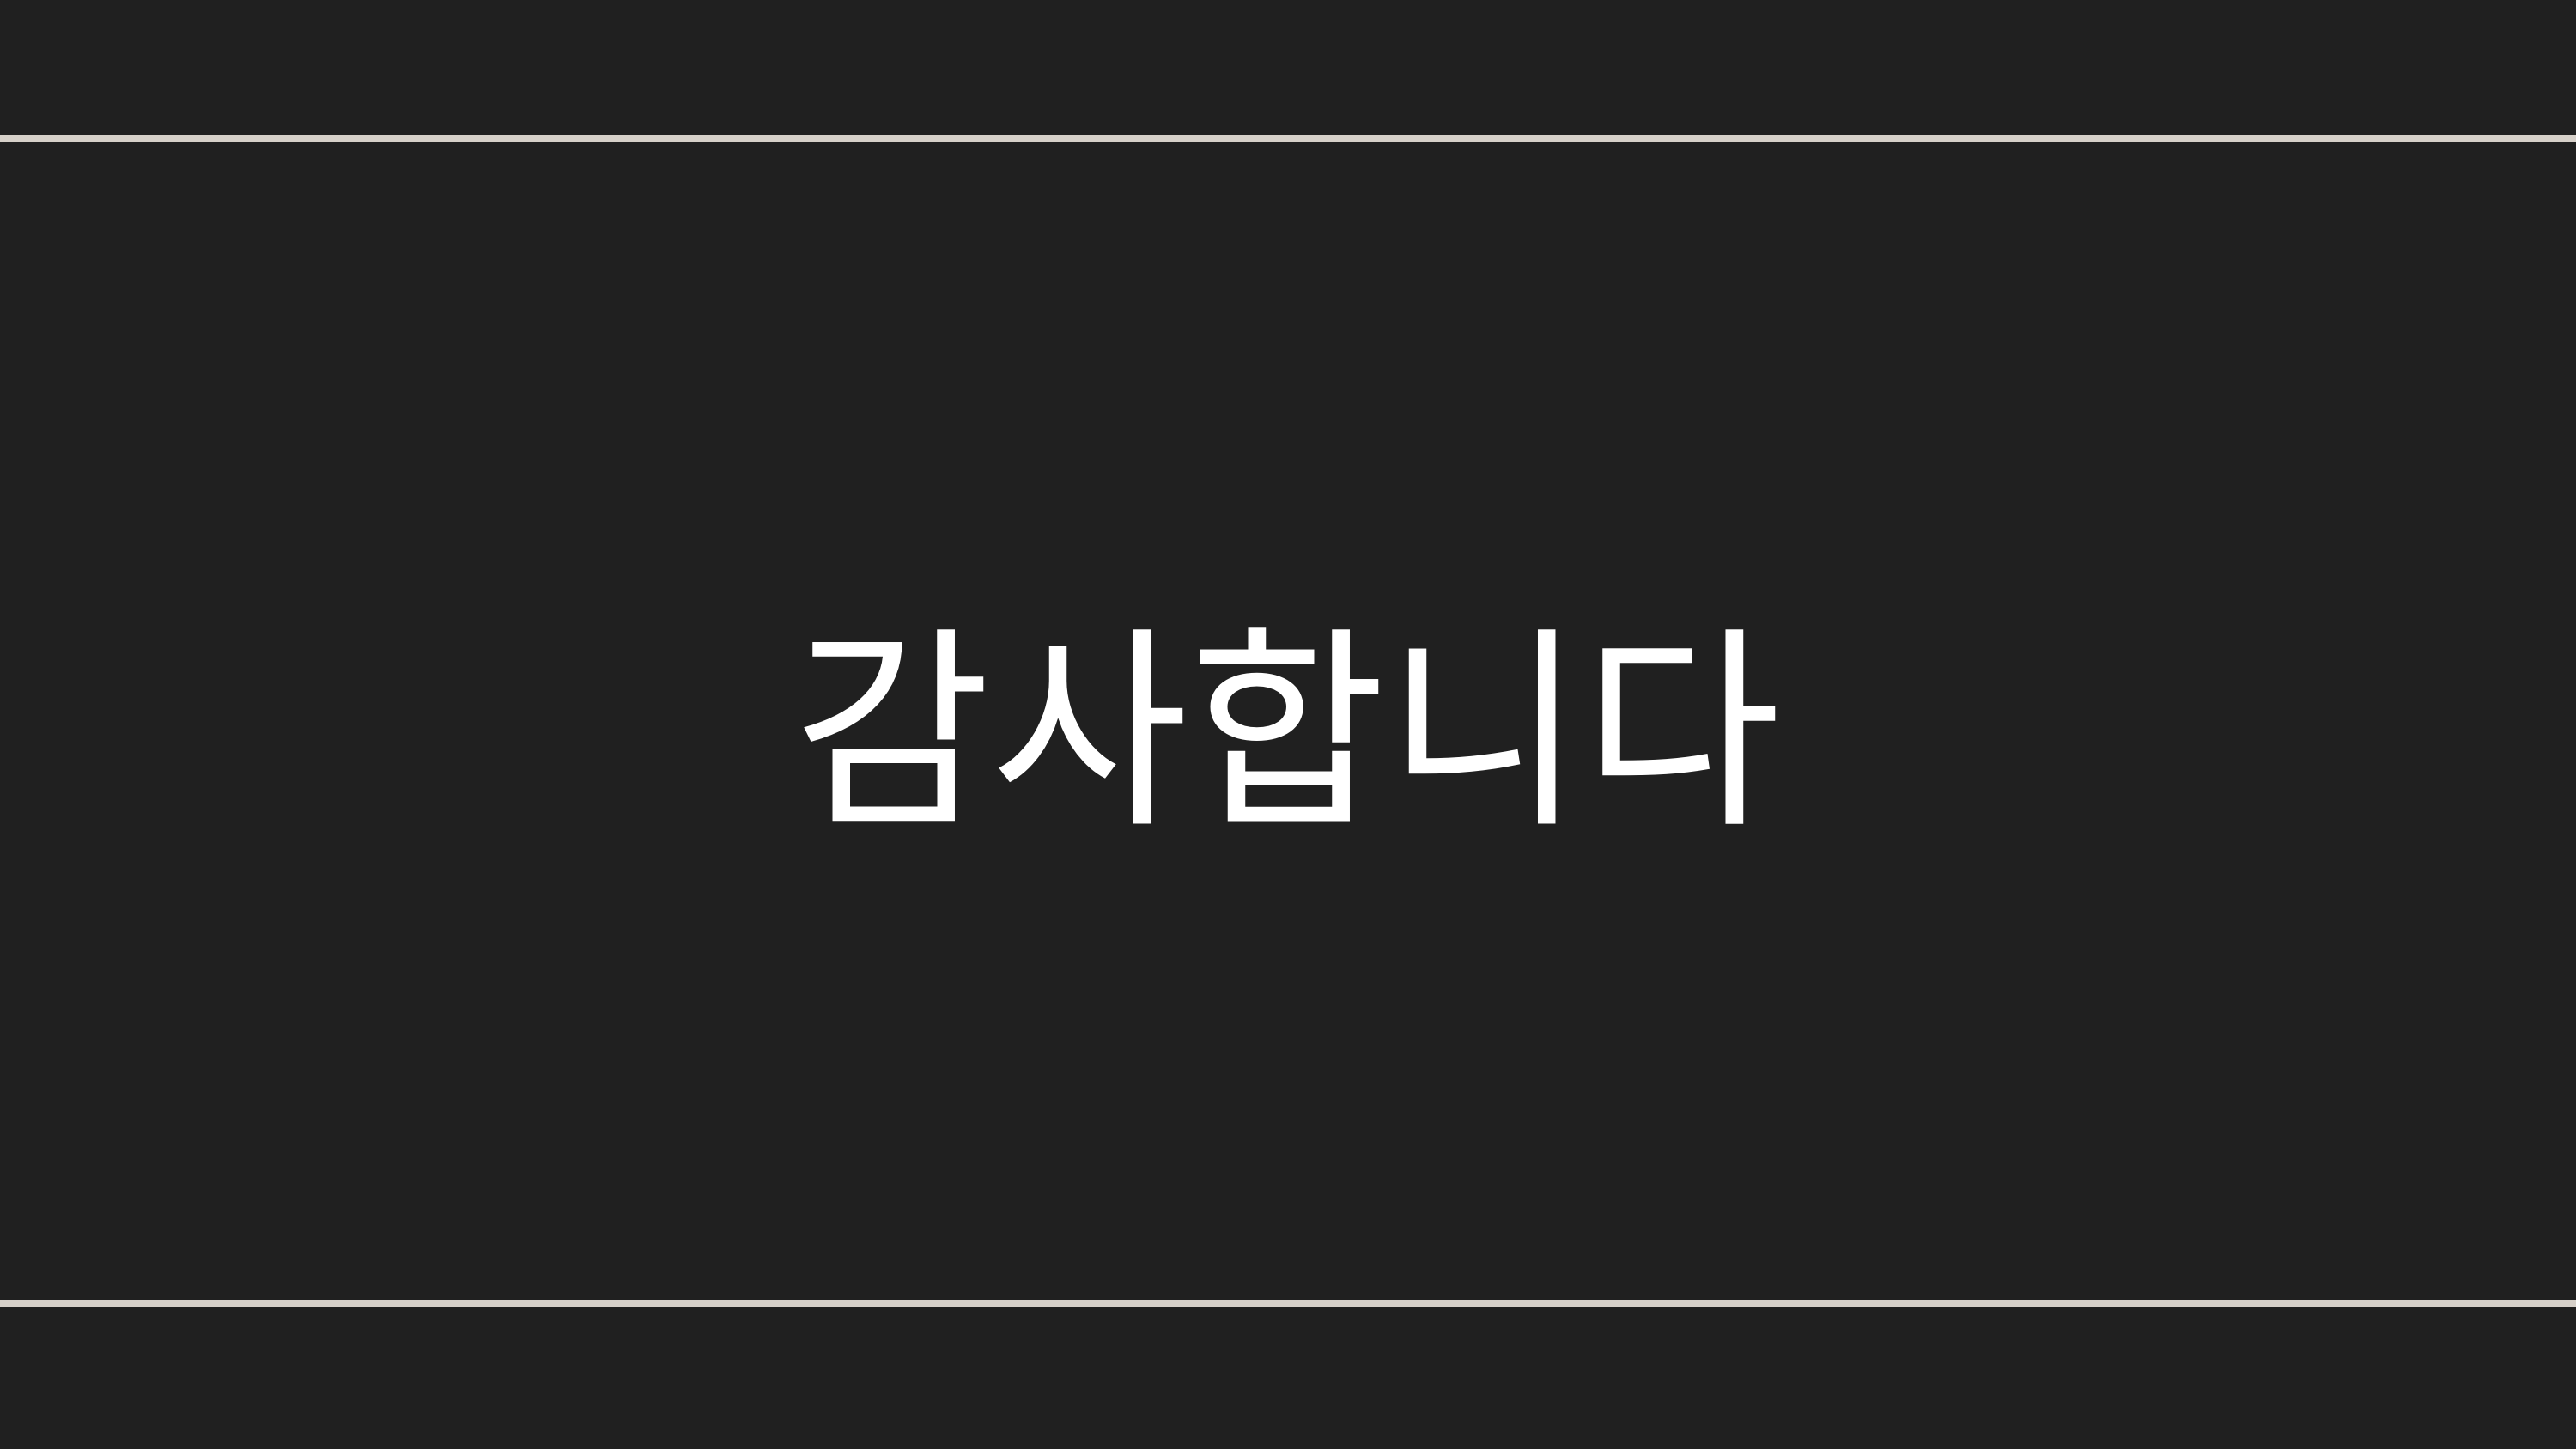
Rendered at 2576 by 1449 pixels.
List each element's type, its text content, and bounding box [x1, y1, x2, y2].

text_box 감사합니다 [429, 592, 2147, 851]
